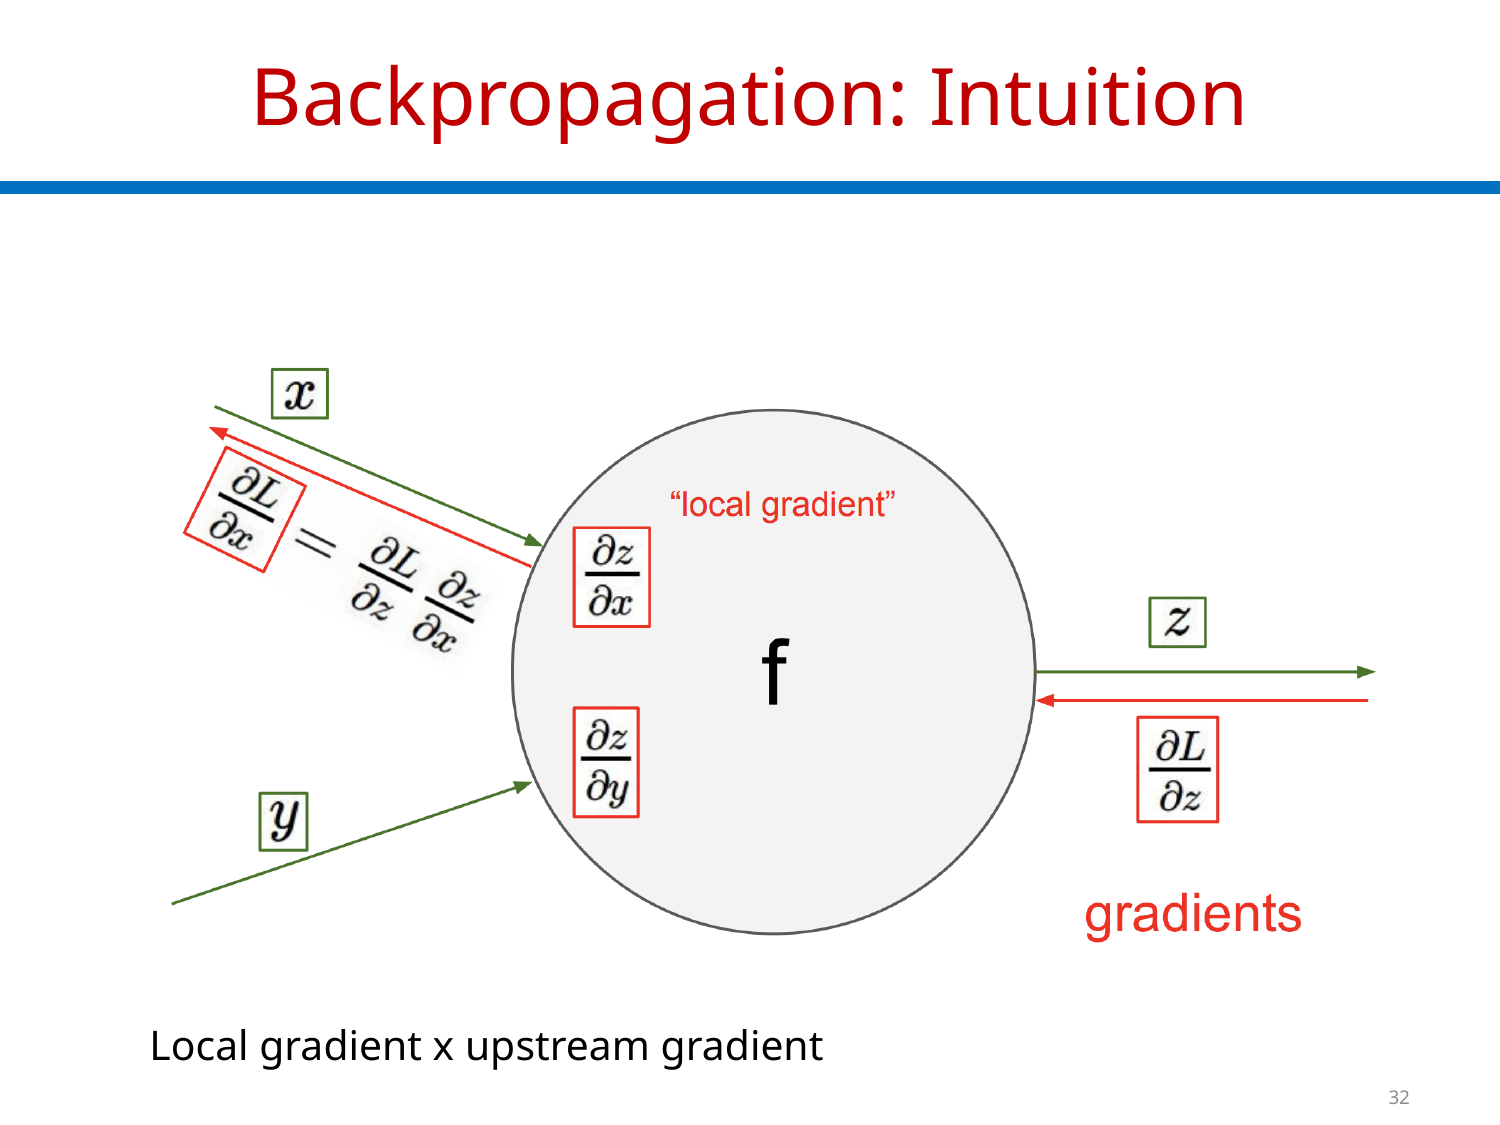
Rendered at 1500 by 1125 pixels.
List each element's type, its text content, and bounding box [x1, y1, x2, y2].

text_box Local gradient x upstream gradient [134, 1012, 840, 1077]
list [74, 346, 1426, 995]
title Backpropagation: Intuition [0, 0, 1500, 188]
slide_number 32 [1074, 1085, 1425, 1112]
